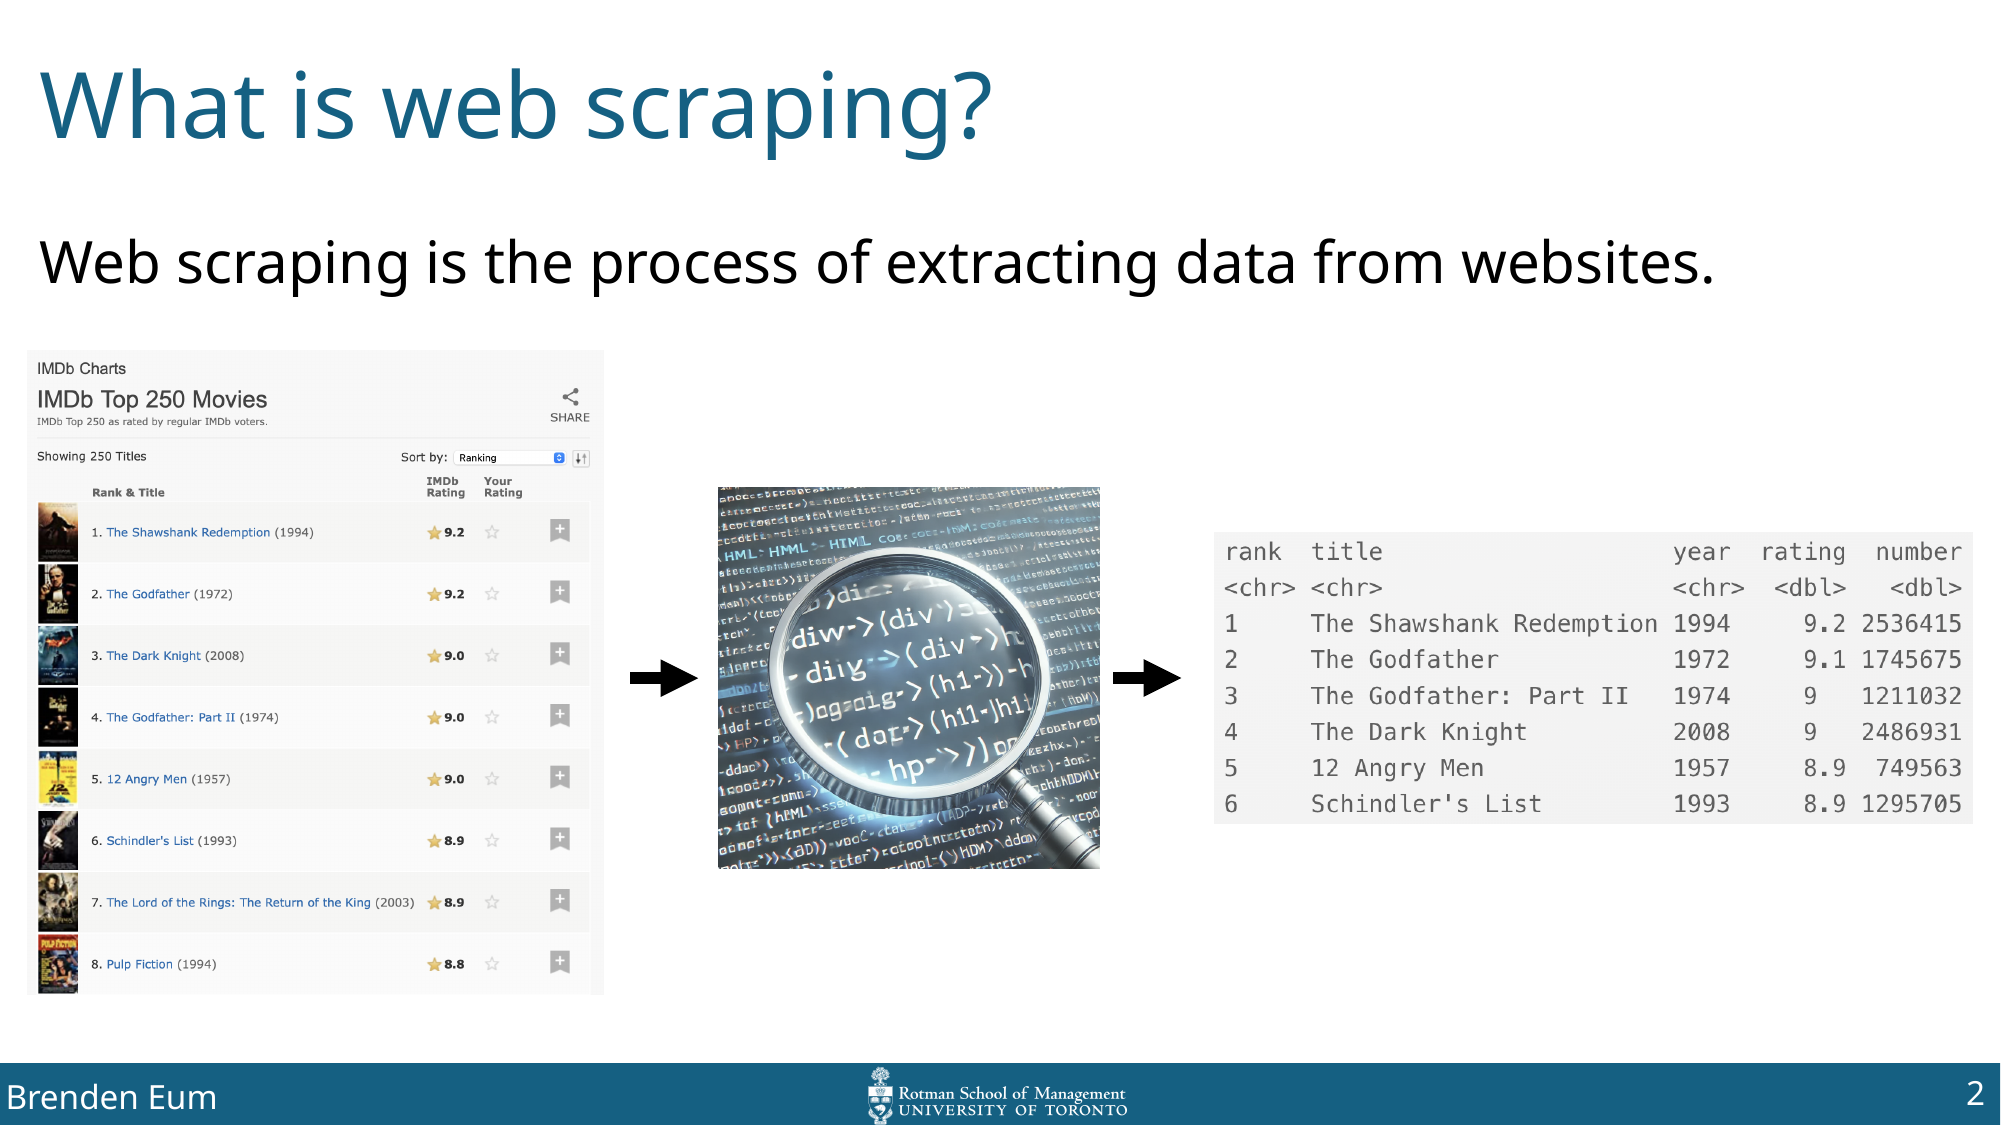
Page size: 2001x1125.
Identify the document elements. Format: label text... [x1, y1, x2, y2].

picture [865, 1063, 1135, 1125]
list Web scraping is the process of extracting data from websites. [24, 217, 1975, 1063]
picture [27, 349, 604, 996]
title What is web scraping? [24, 0, 1975, 217]
slide_number 2 [1776, 1065, 2000, 1125]
picture [717, 486, 1100, 870]
picture [1214, 531, 1973, 825]
